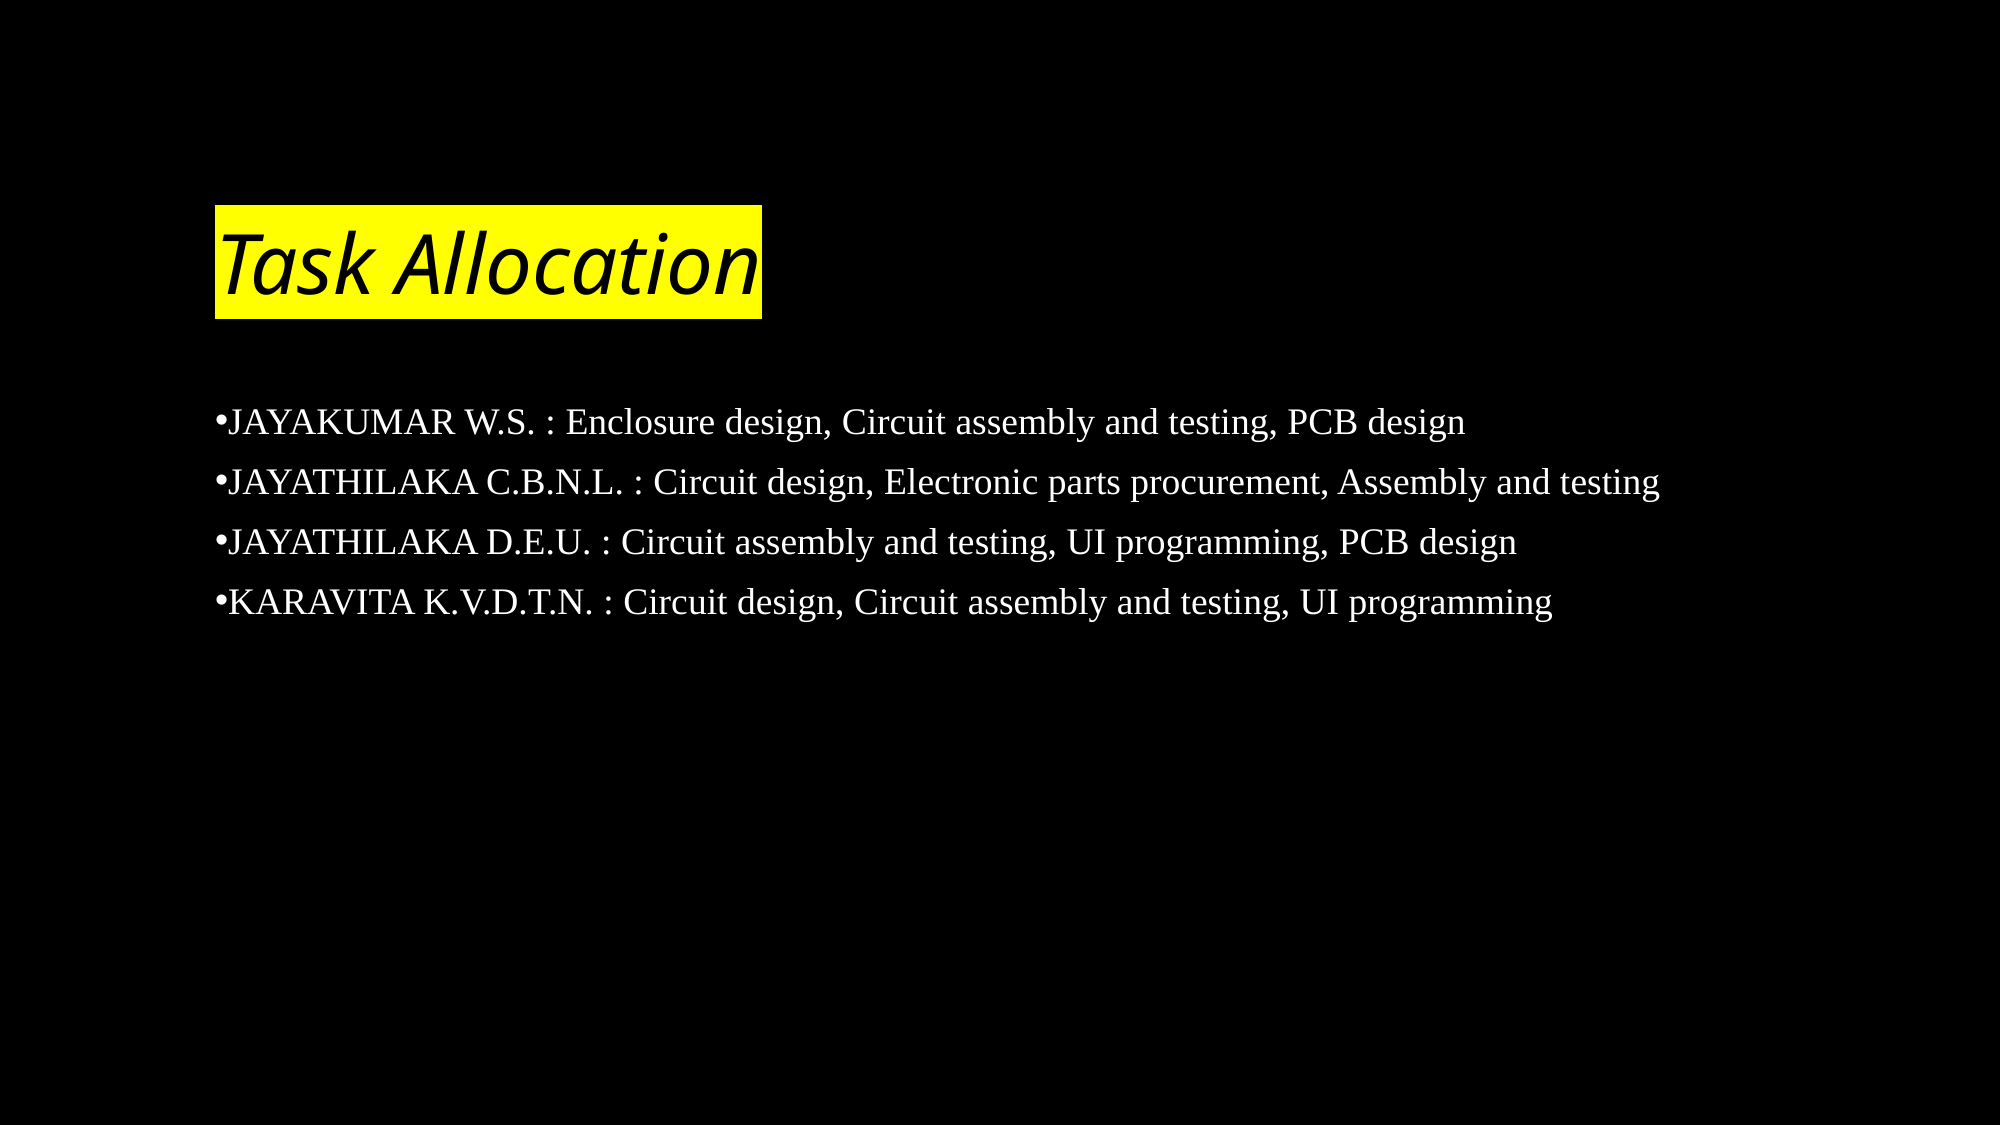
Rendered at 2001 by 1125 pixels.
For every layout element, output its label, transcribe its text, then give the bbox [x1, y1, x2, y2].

title Task Allocation [200, 59, 1758, 319]
list JAYAKUMAR W.S. : Enclosure design, Circuit assembly and testing, PCB design JAYATHILAKA C.B.N.L. : Circuit design, Electronic parts procurement, Assembly and testing JAYATHILAKA D.E.U. : Circuit assembly and testing, UI programming, PCB design KARAVITA K.V.D.T.N. : Circuit design, Circuit assembly and testing, UI programming [200, 380, 1758, 1038]
